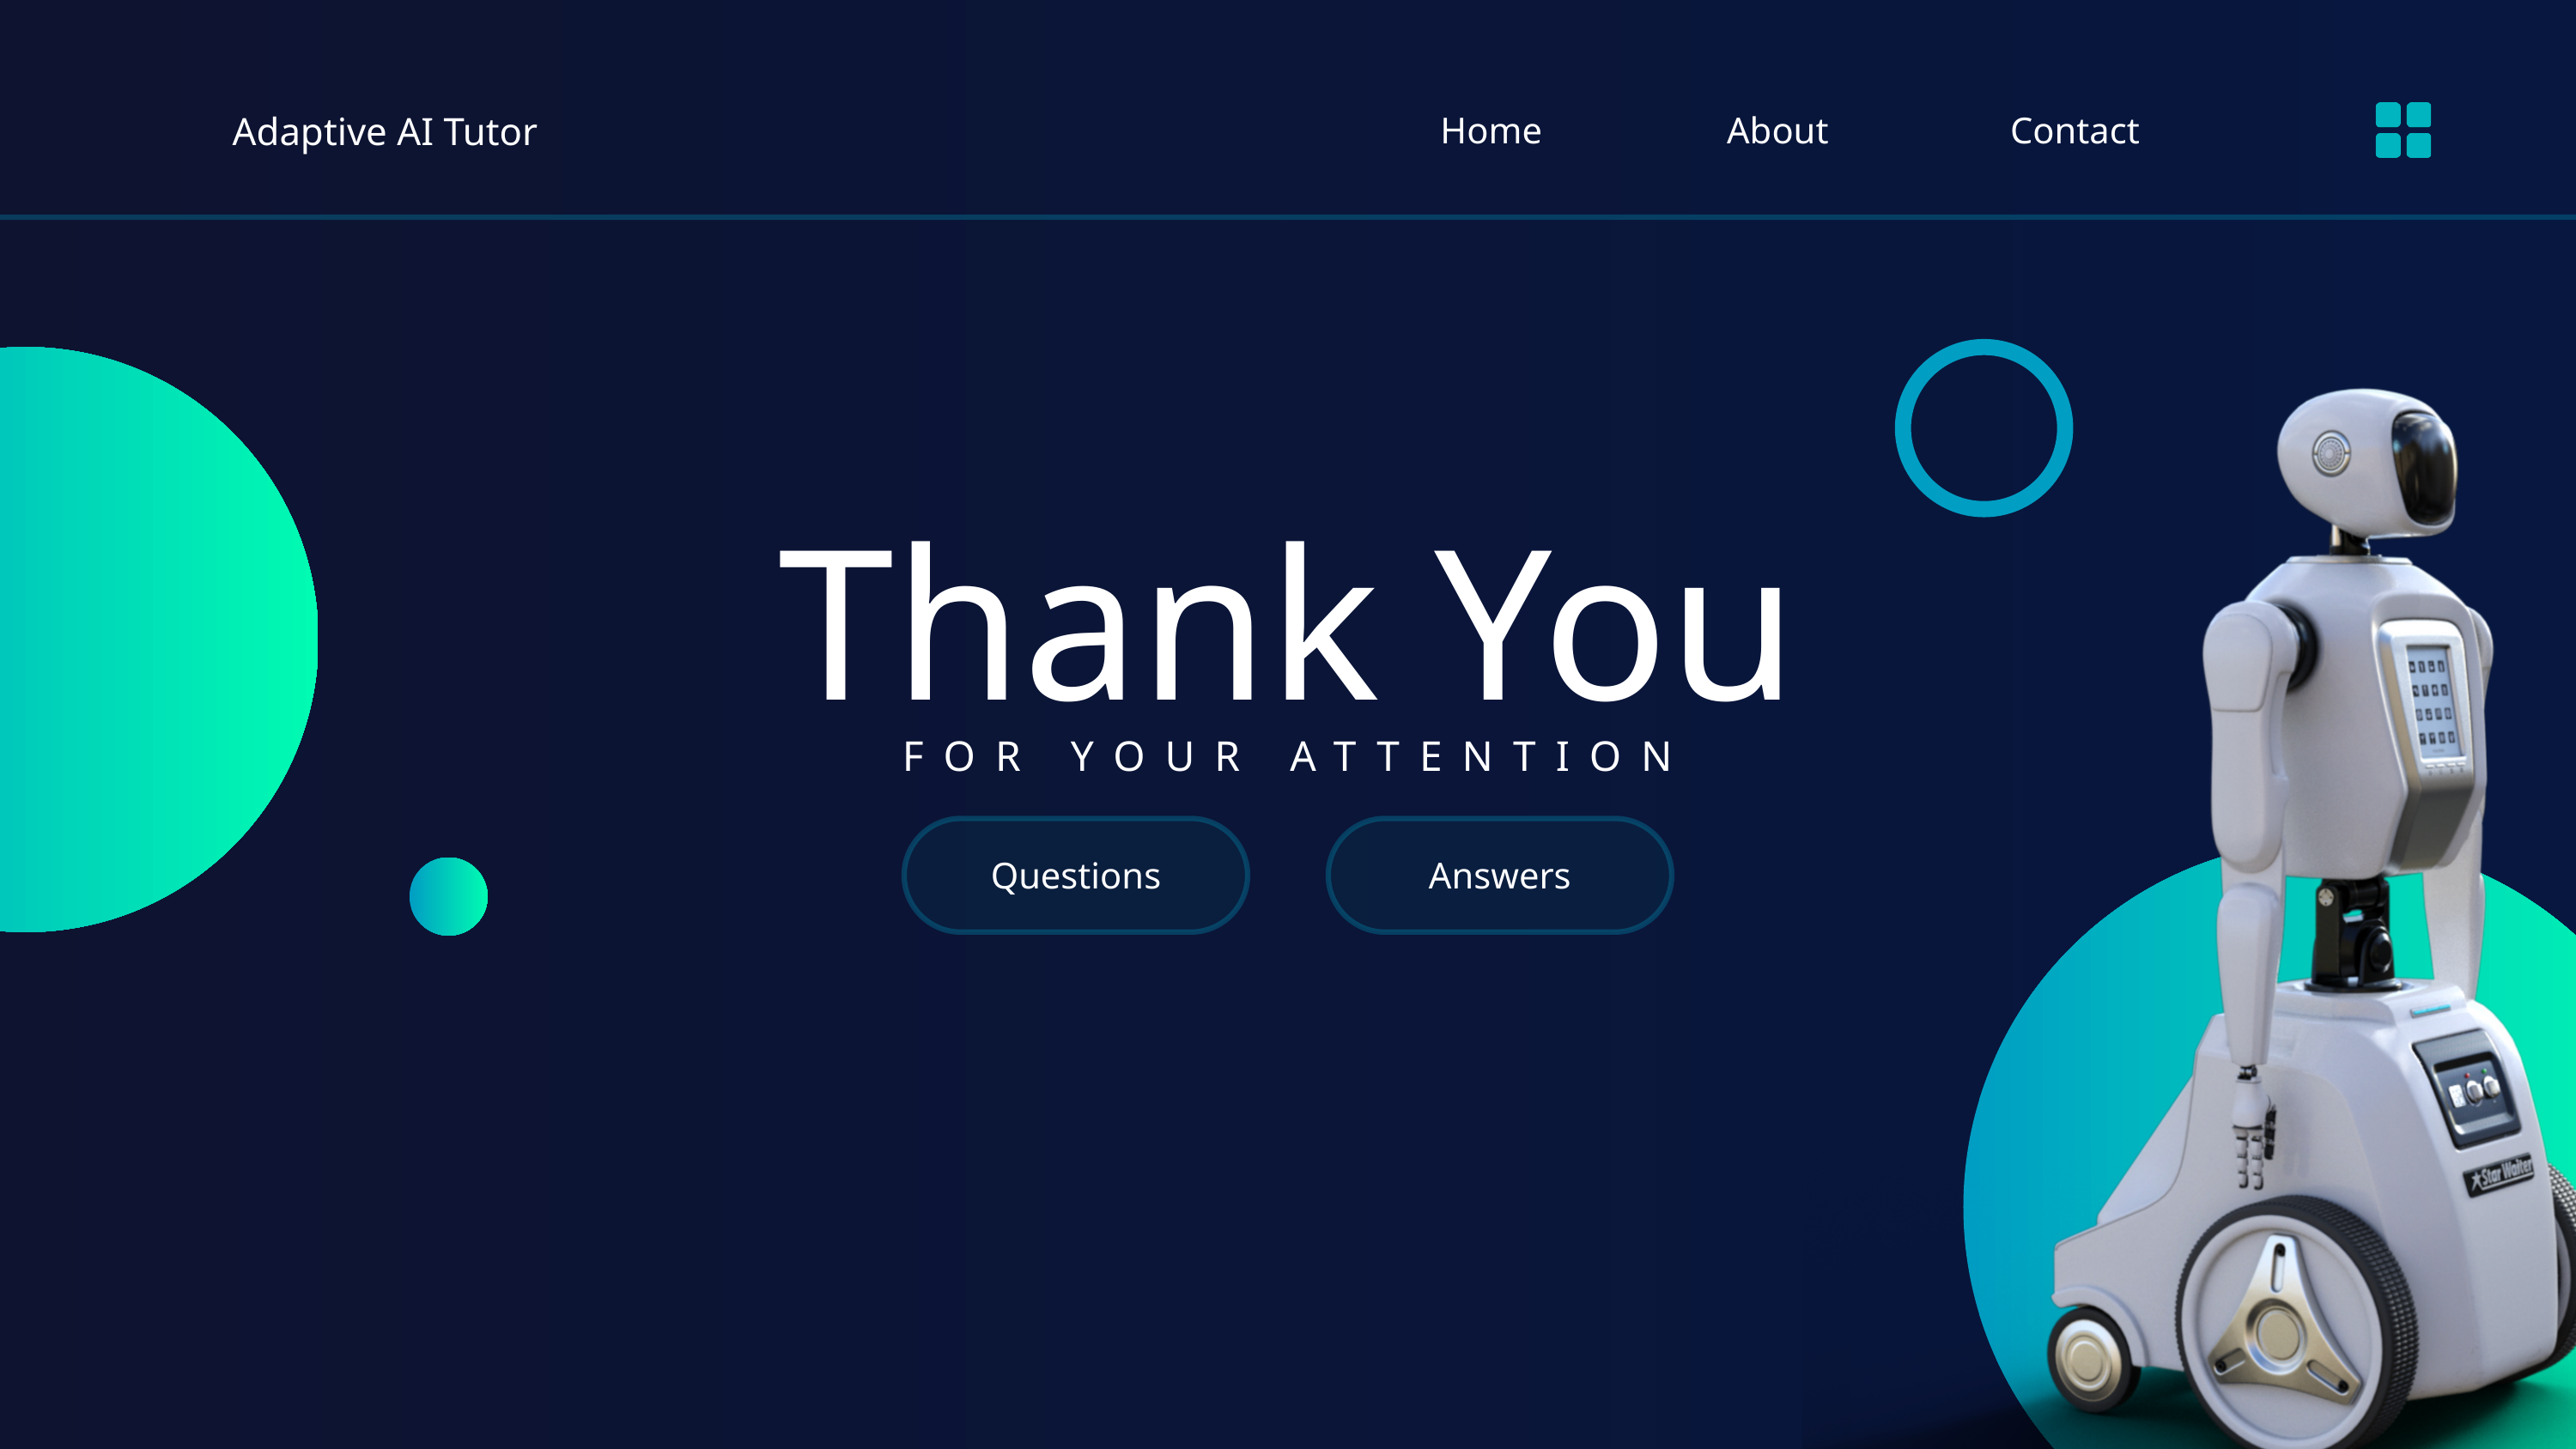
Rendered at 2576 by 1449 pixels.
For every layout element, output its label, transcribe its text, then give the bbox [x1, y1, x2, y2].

text_box Answers [1675, 846, 1680, 896]
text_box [1902, 347, 2066, 510]
text_box [1801, 386, 2576, 1449]
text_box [0, 347, 319, 932]
text_box Thank You [612, 518, 1964, 743]
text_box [903, 818, 1249, 933]
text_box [409, 857, 489, 937]
text_box FOR YOUR ATTENTION [800, 709, 1776, 780]
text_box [1327, 818, 1673, 933]
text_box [0, 0, 2576, 218]
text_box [1963, 840, 2576, 1449]
text_box Questions [1251, 846, 1255, 896]
